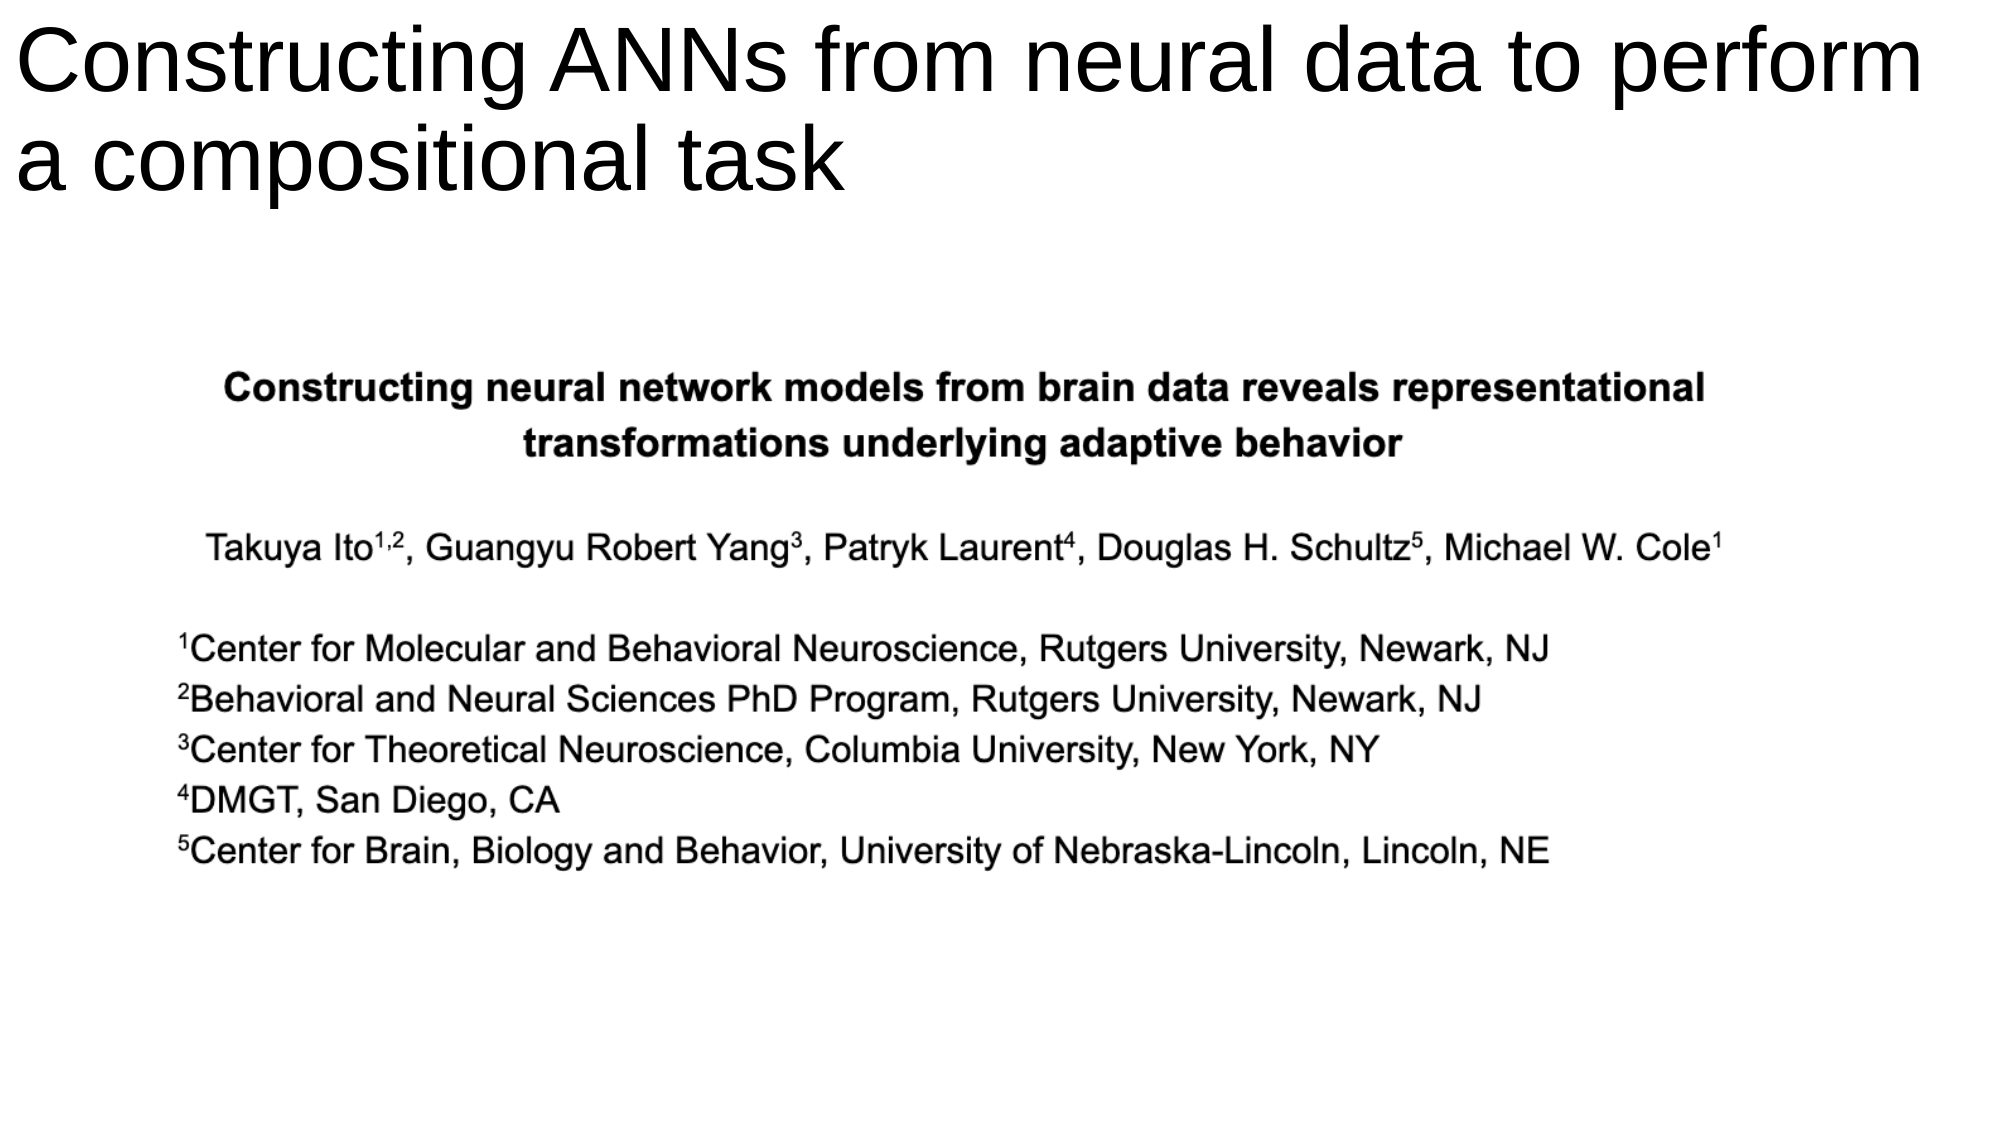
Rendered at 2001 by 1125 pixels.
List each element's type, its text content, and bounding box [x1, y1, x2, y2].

picture [165, 309, 1835, 910]
title Constructing ANNs from neural data to perform a compositional task [0, 3, 2000, 221]
